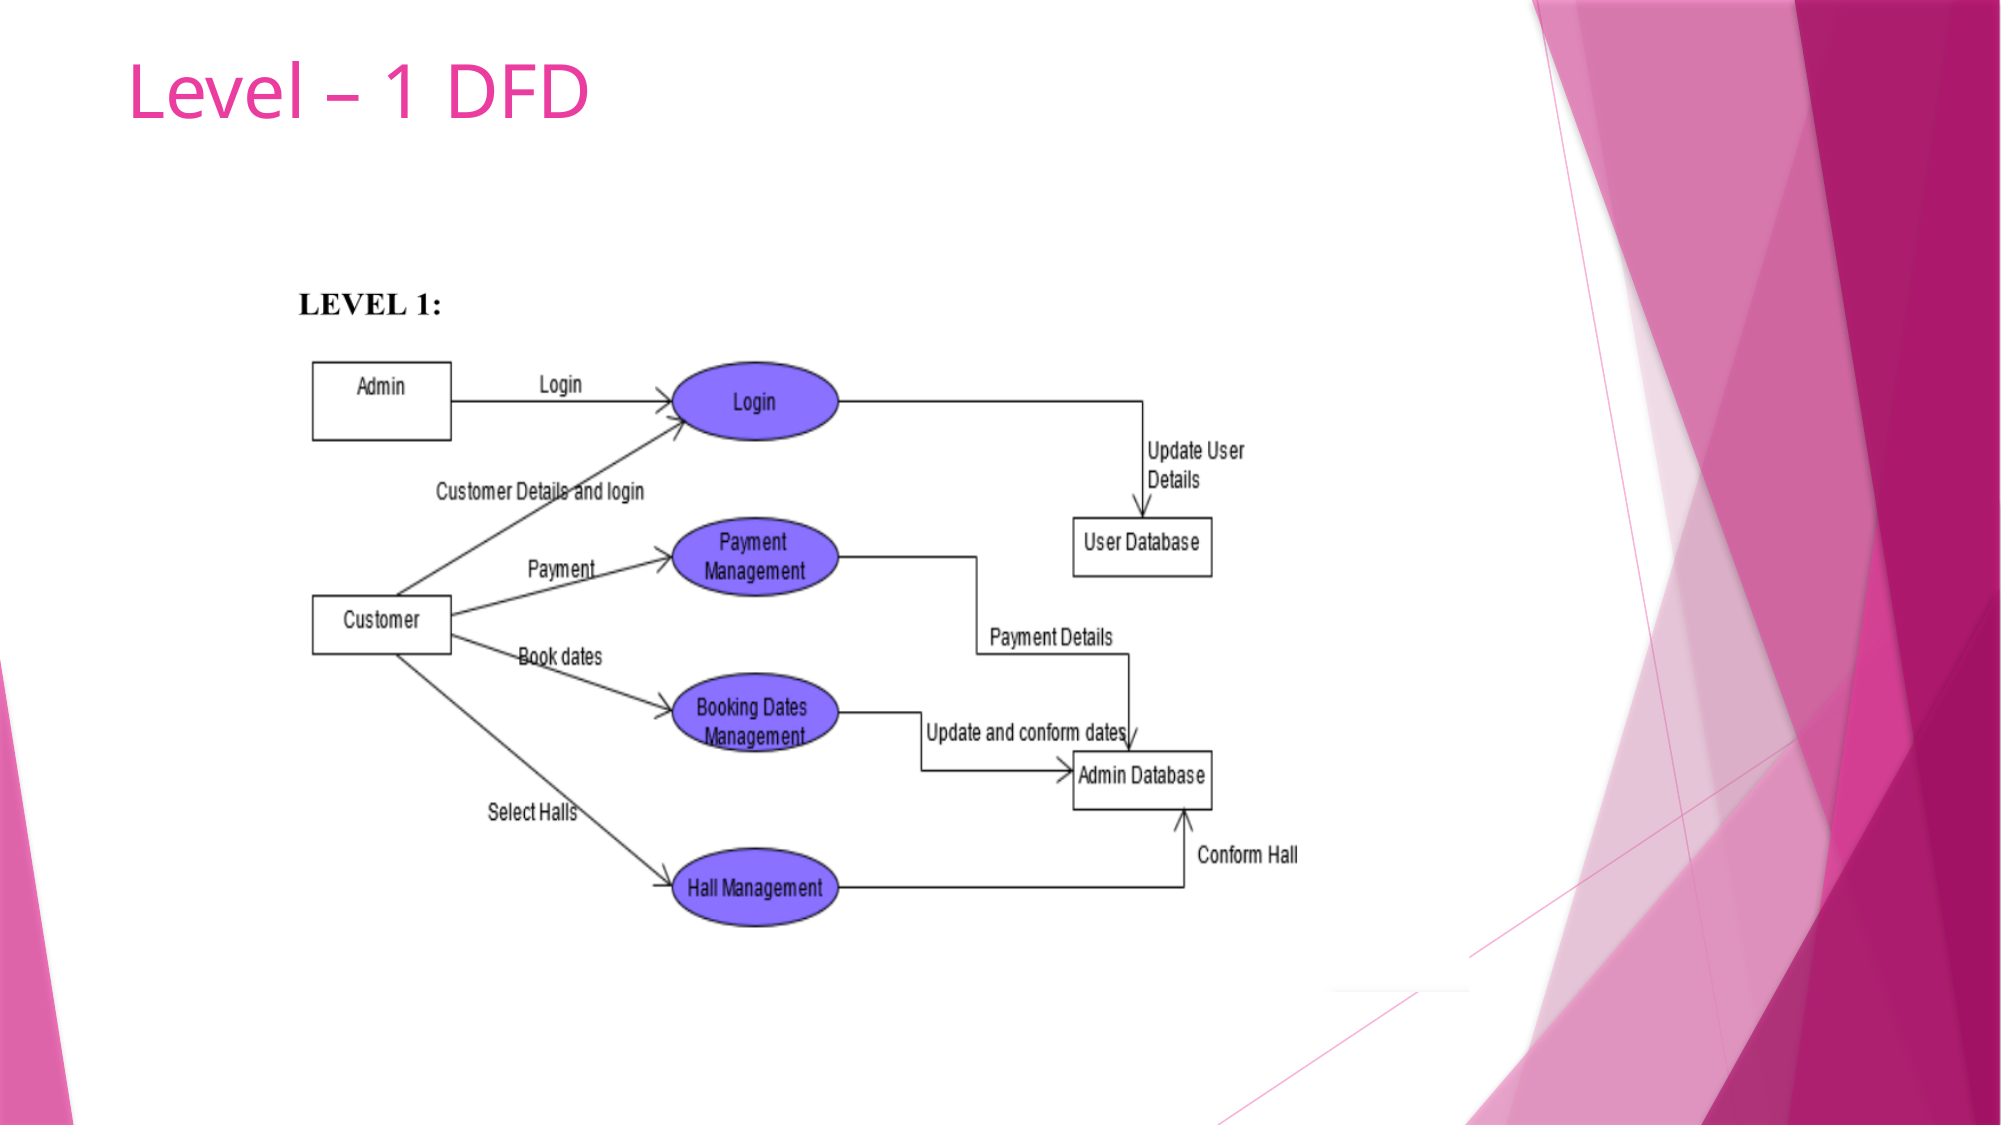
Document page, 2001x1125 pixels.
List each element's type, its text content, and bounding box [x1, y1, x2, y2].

title Level – 1 DFD [111, 35, 1522, 317]
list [173, 177, 1470, 992]
